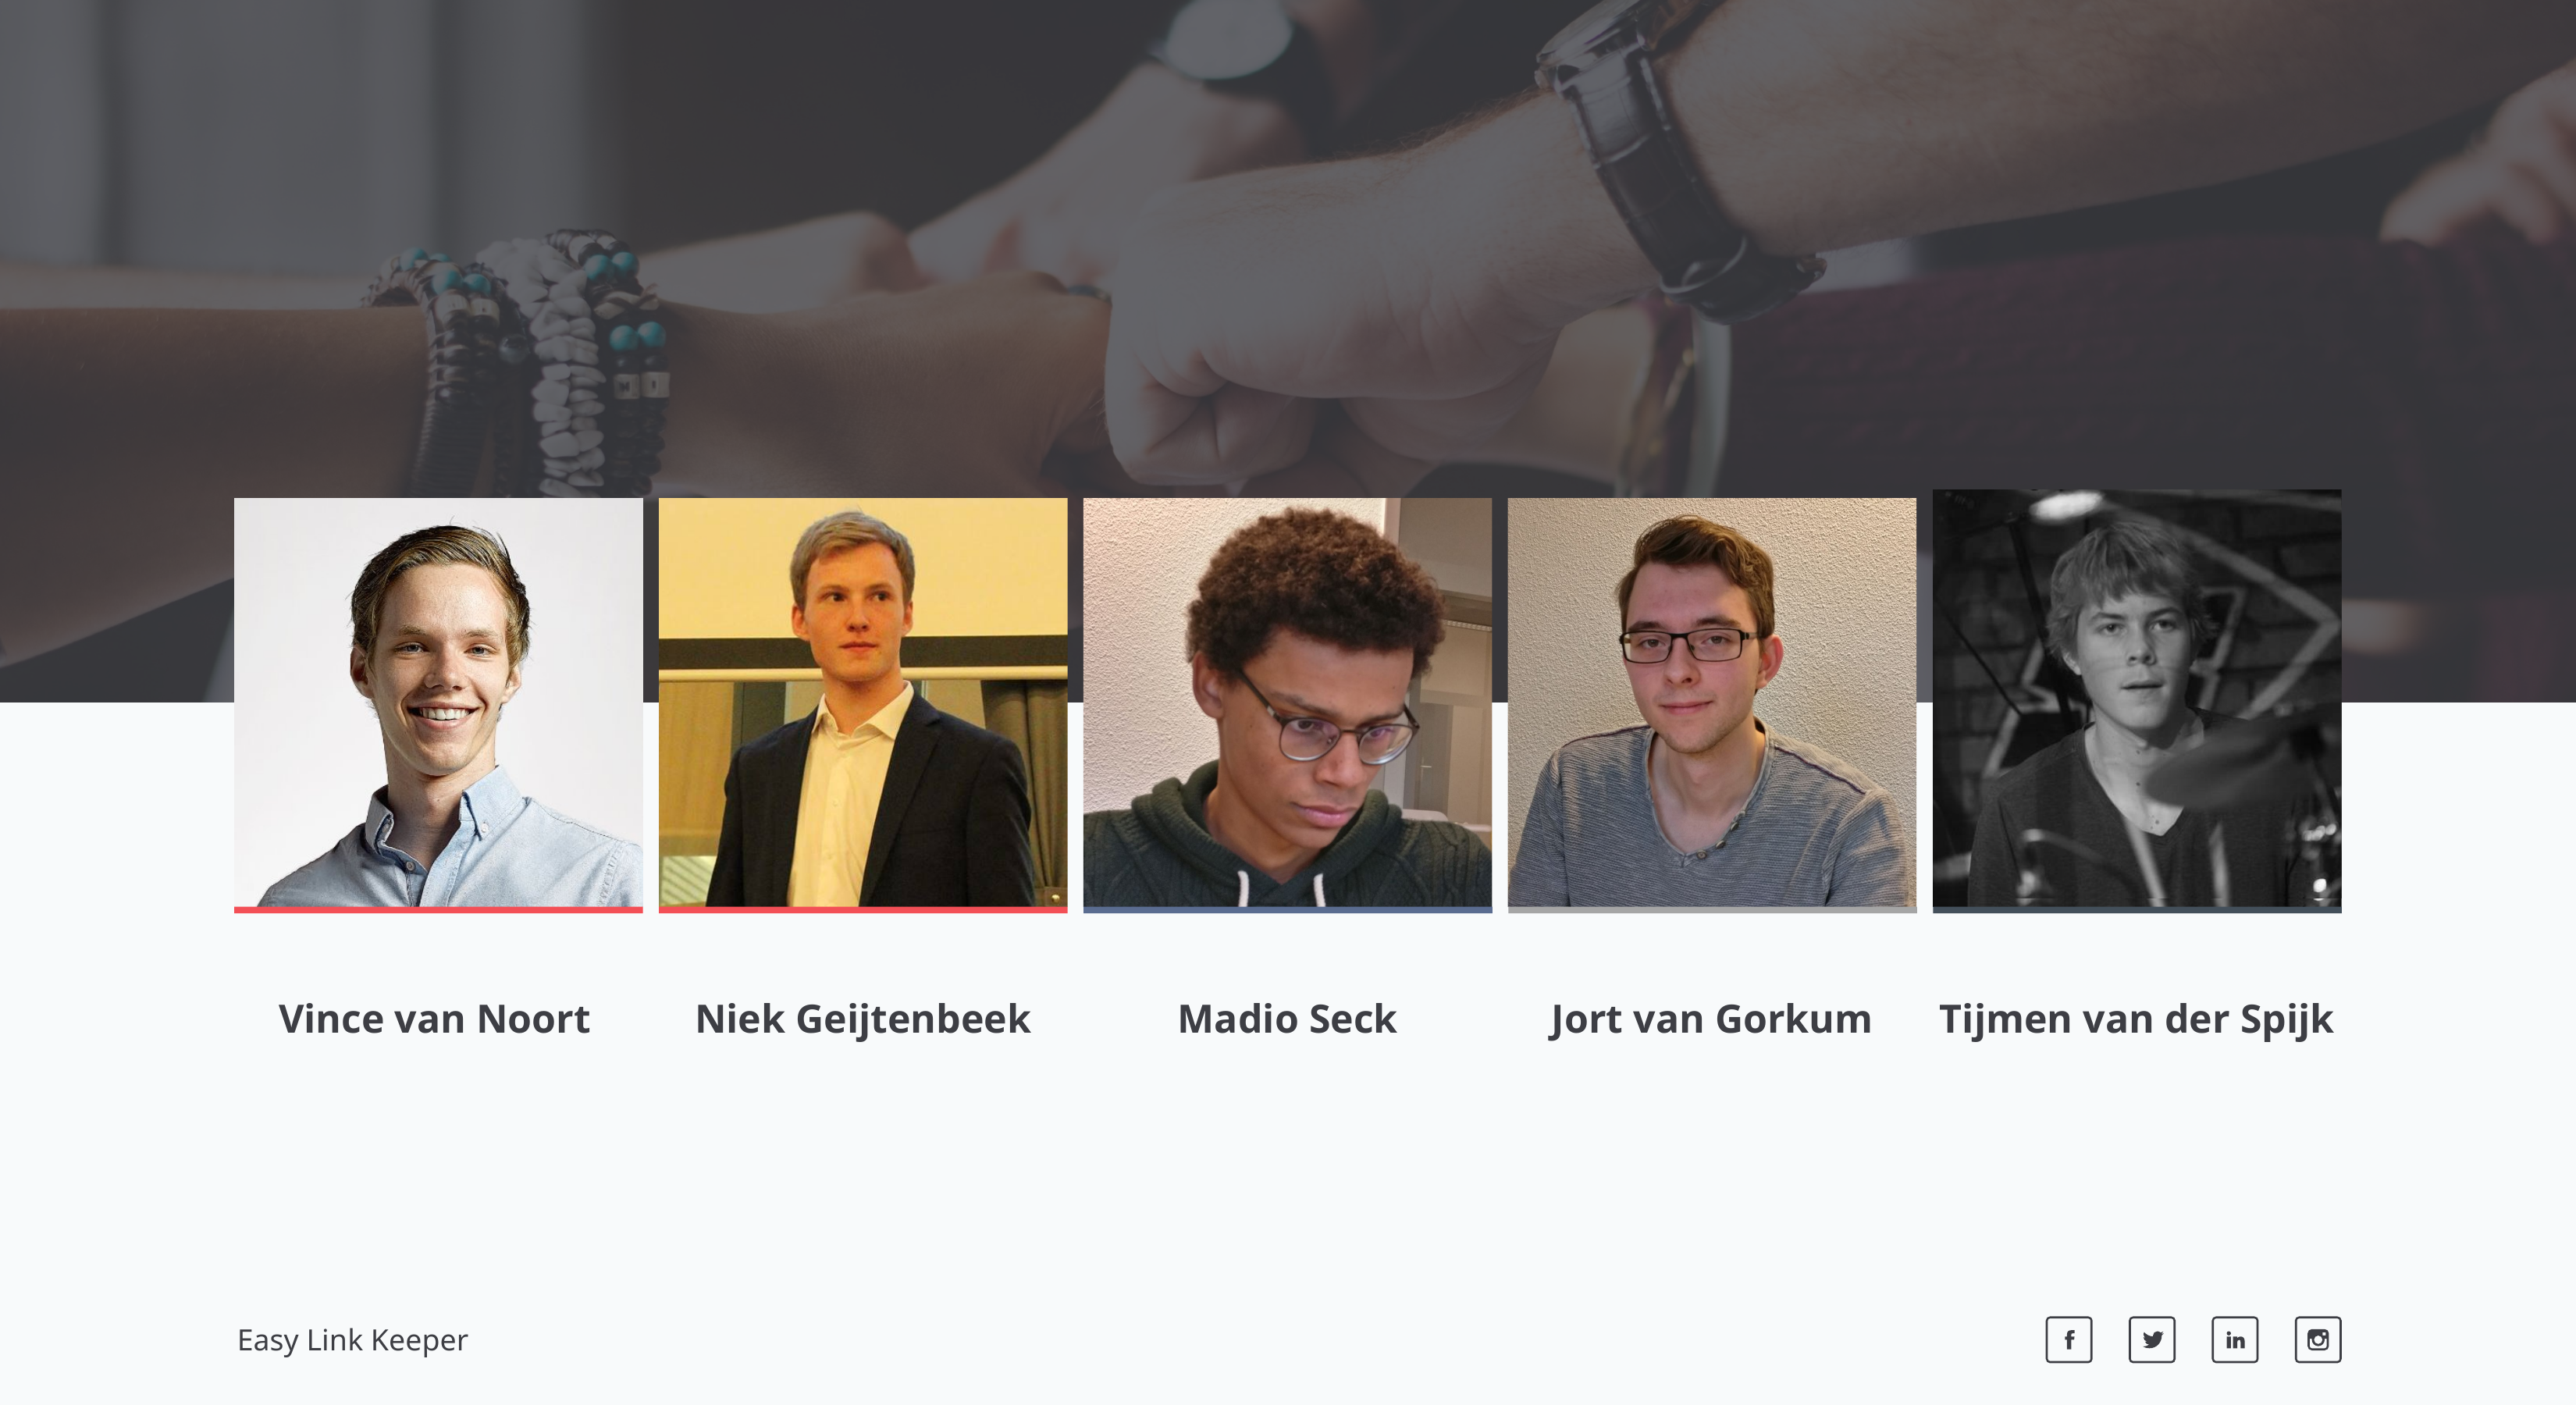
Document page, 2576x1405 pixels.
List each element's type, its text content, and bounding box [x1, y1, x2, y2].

text_box [658, 906, 1069, 914]
text_box [1507, 906, 1918, 914]
picture [0, 0, 2576, 907]
text_box [1932, 906, 2343, 914]
text_box [1083, 906, 1493, 914]
text_box Madio Seck [909, 974, 1334, 1048]
text_box [233, 906, 644, 914]
text_box Niek Geijtenbeek [485, 974, 909, 1048]
text_box Jort van Gorkum [1334, 974, 1759, 1048]
text_box Vince van Noort [60, 974, 485, 1048]
text_box Tijmen van der Spijk [1759, 974, 2516, 1048]
